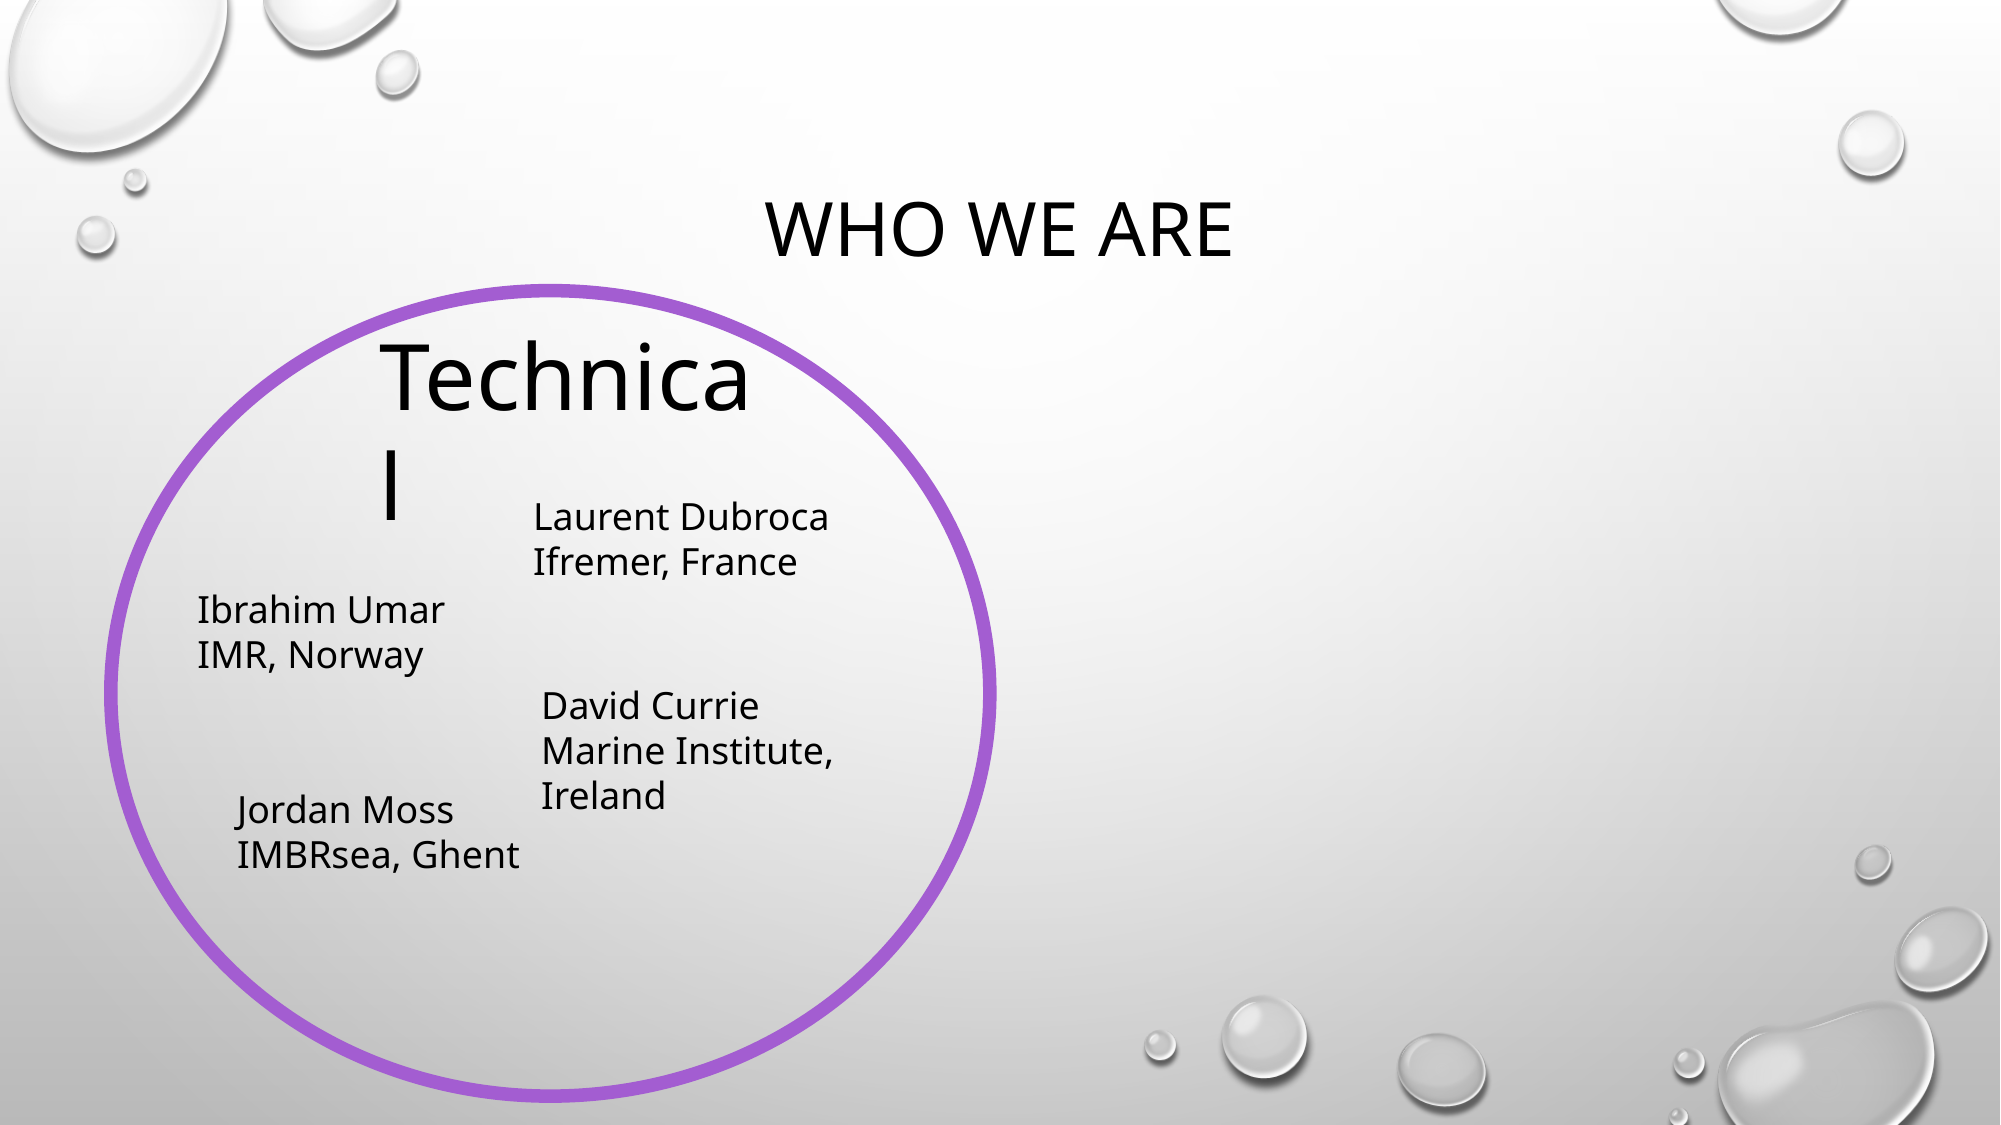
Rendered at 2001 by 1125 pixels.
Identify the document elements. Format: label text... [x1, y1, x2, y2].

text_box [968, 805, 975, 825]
title Who we are [149, 101, 1851, 364]
picture [0, 0, 2000, 1125]
text_box [109, 326, 992, 1098]
text_box Technical [365, 311, 783, 547]
text_box [407, 289, 693, 311]
